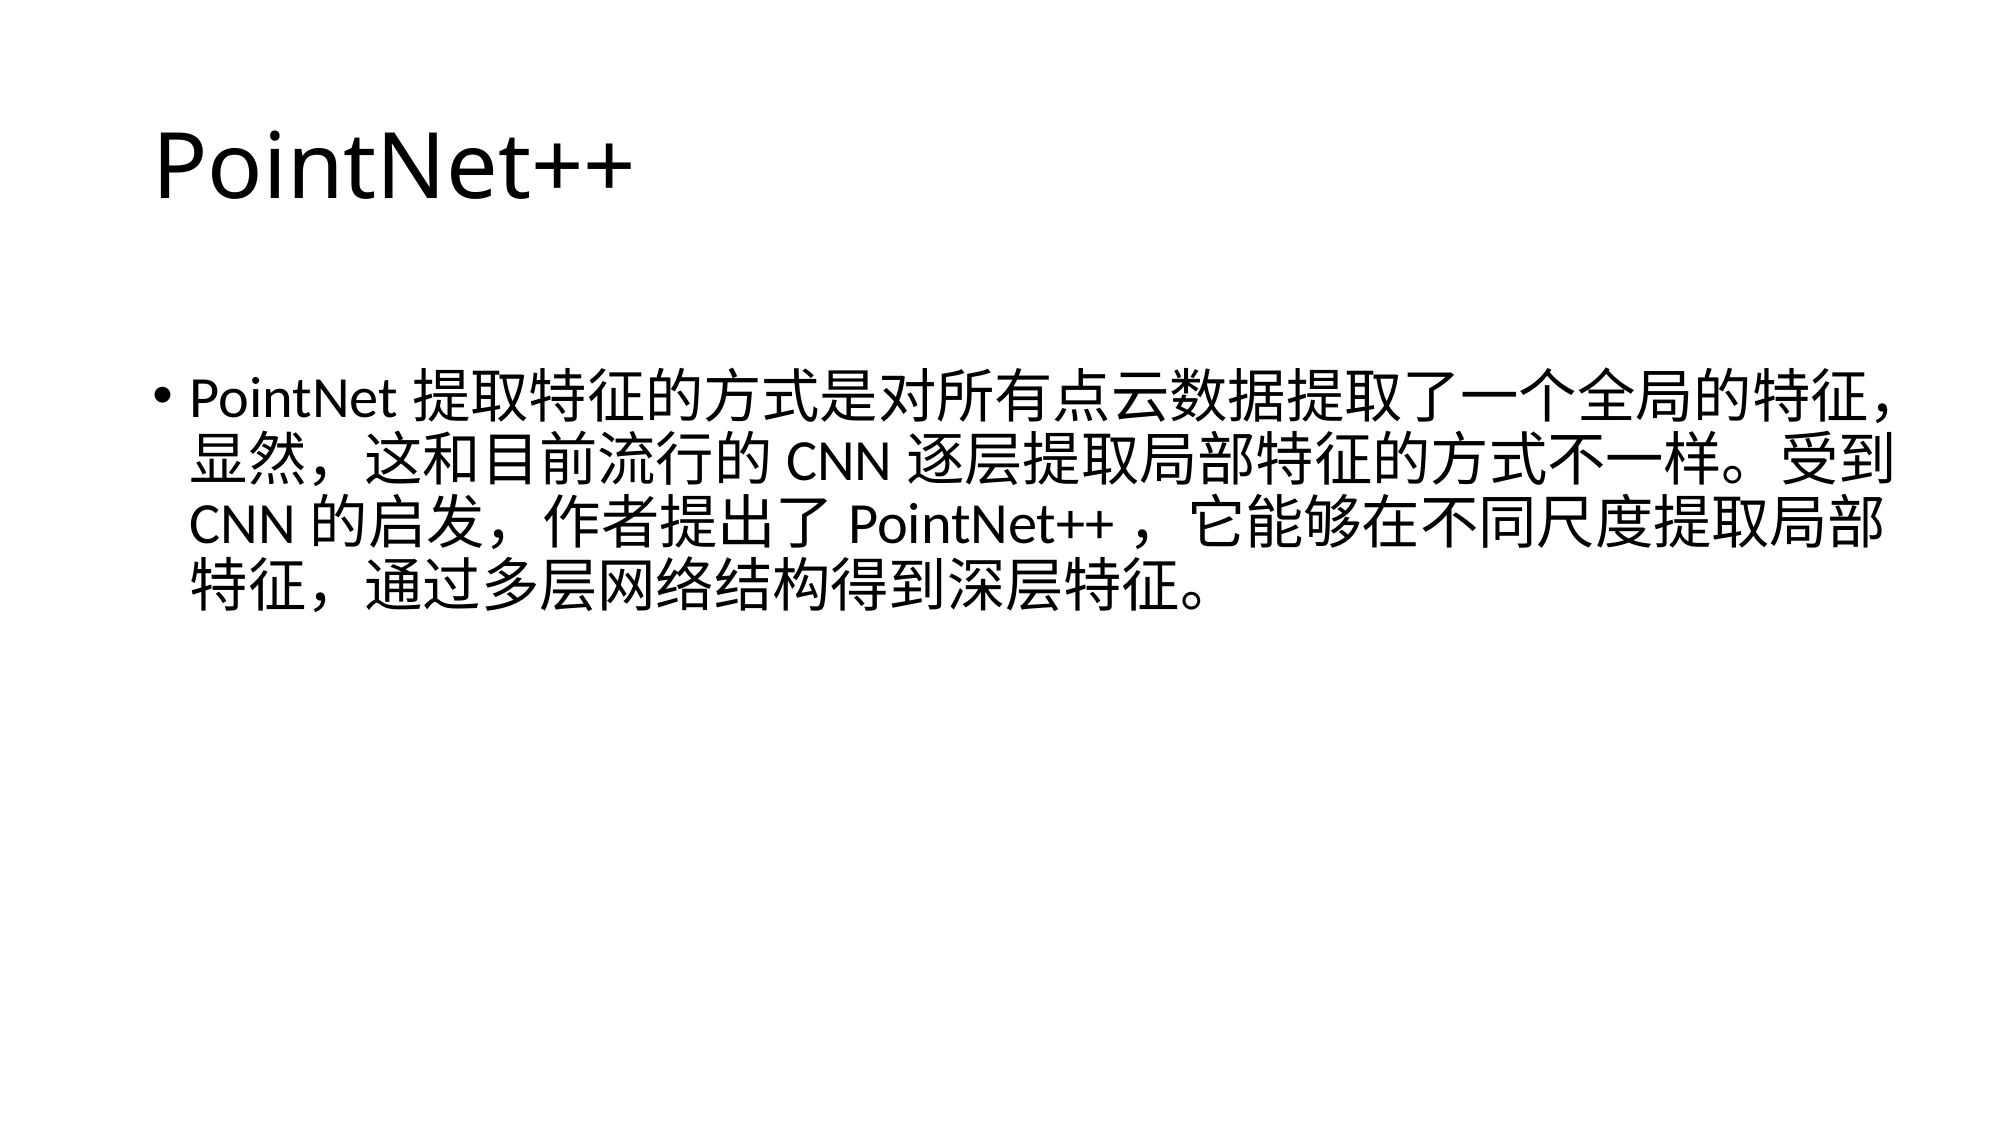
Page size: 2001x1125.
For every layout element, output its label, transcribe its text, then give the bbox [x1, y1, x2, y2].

list PointNet提取特征的方式是对所有点云数据提取了一个全局的特征，显然，这和目前流行的CNN逐层提取局部特征的方式不一样。受到CNN的启发，作者提出了PointNet++，它能够在不同尺度提取局部特征，通过多层网络结构得到深层特征。 [137, 359, 1916, 1125]
title PointNet++ [137, 59, 1863, 278]
